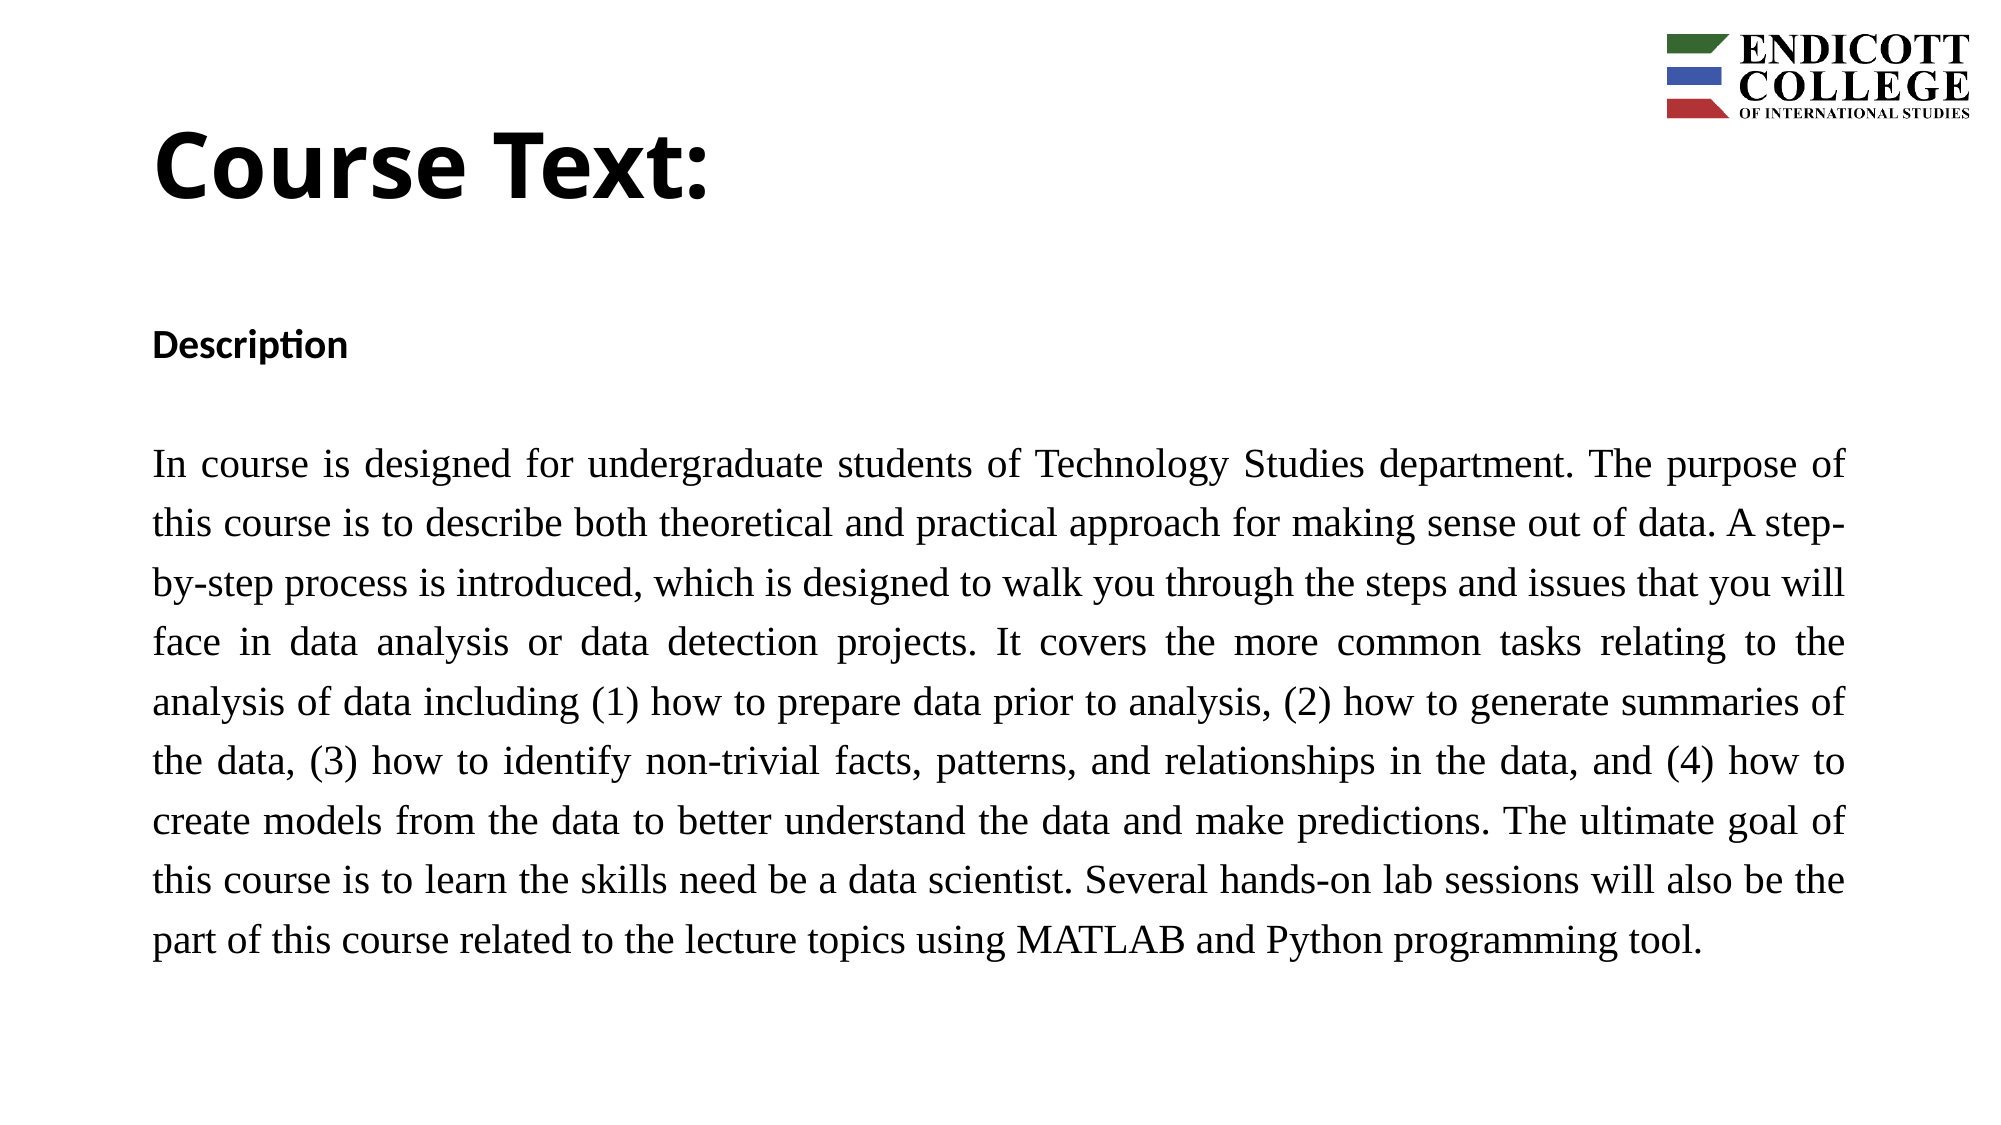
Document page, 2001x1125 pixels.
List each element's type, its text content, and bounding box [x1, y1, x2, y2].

picture [1658, 23, 1981, 126]
title Course Text: [137, 59, 1863, 278]
list Description In course is designed for undergraduate students of Technology Studies department. The purpose of this course is to describe both theoretical and practical approach for making sense out of data. A step-by-step process is introduced, which is designed to walk you through the steps and issues that you will face in data analysis or data detection projects. It covers the more common tasks relating to the analysis of data including (1) how to prepare data prior to analysis, (2) how to generate summaries of the data, (3) how to identify non-trivial facts, patterns, and relationships in the data, and (4) how to create models from the data to better understand the data and make predictions. The ultimate goal of this course is to learn the skills need be a data scientist. Several hands-on lab sessions will also be the part of this course related to the lecture topics using MATLAB and Python programming tool. [137, 299, 1863, 1014]
